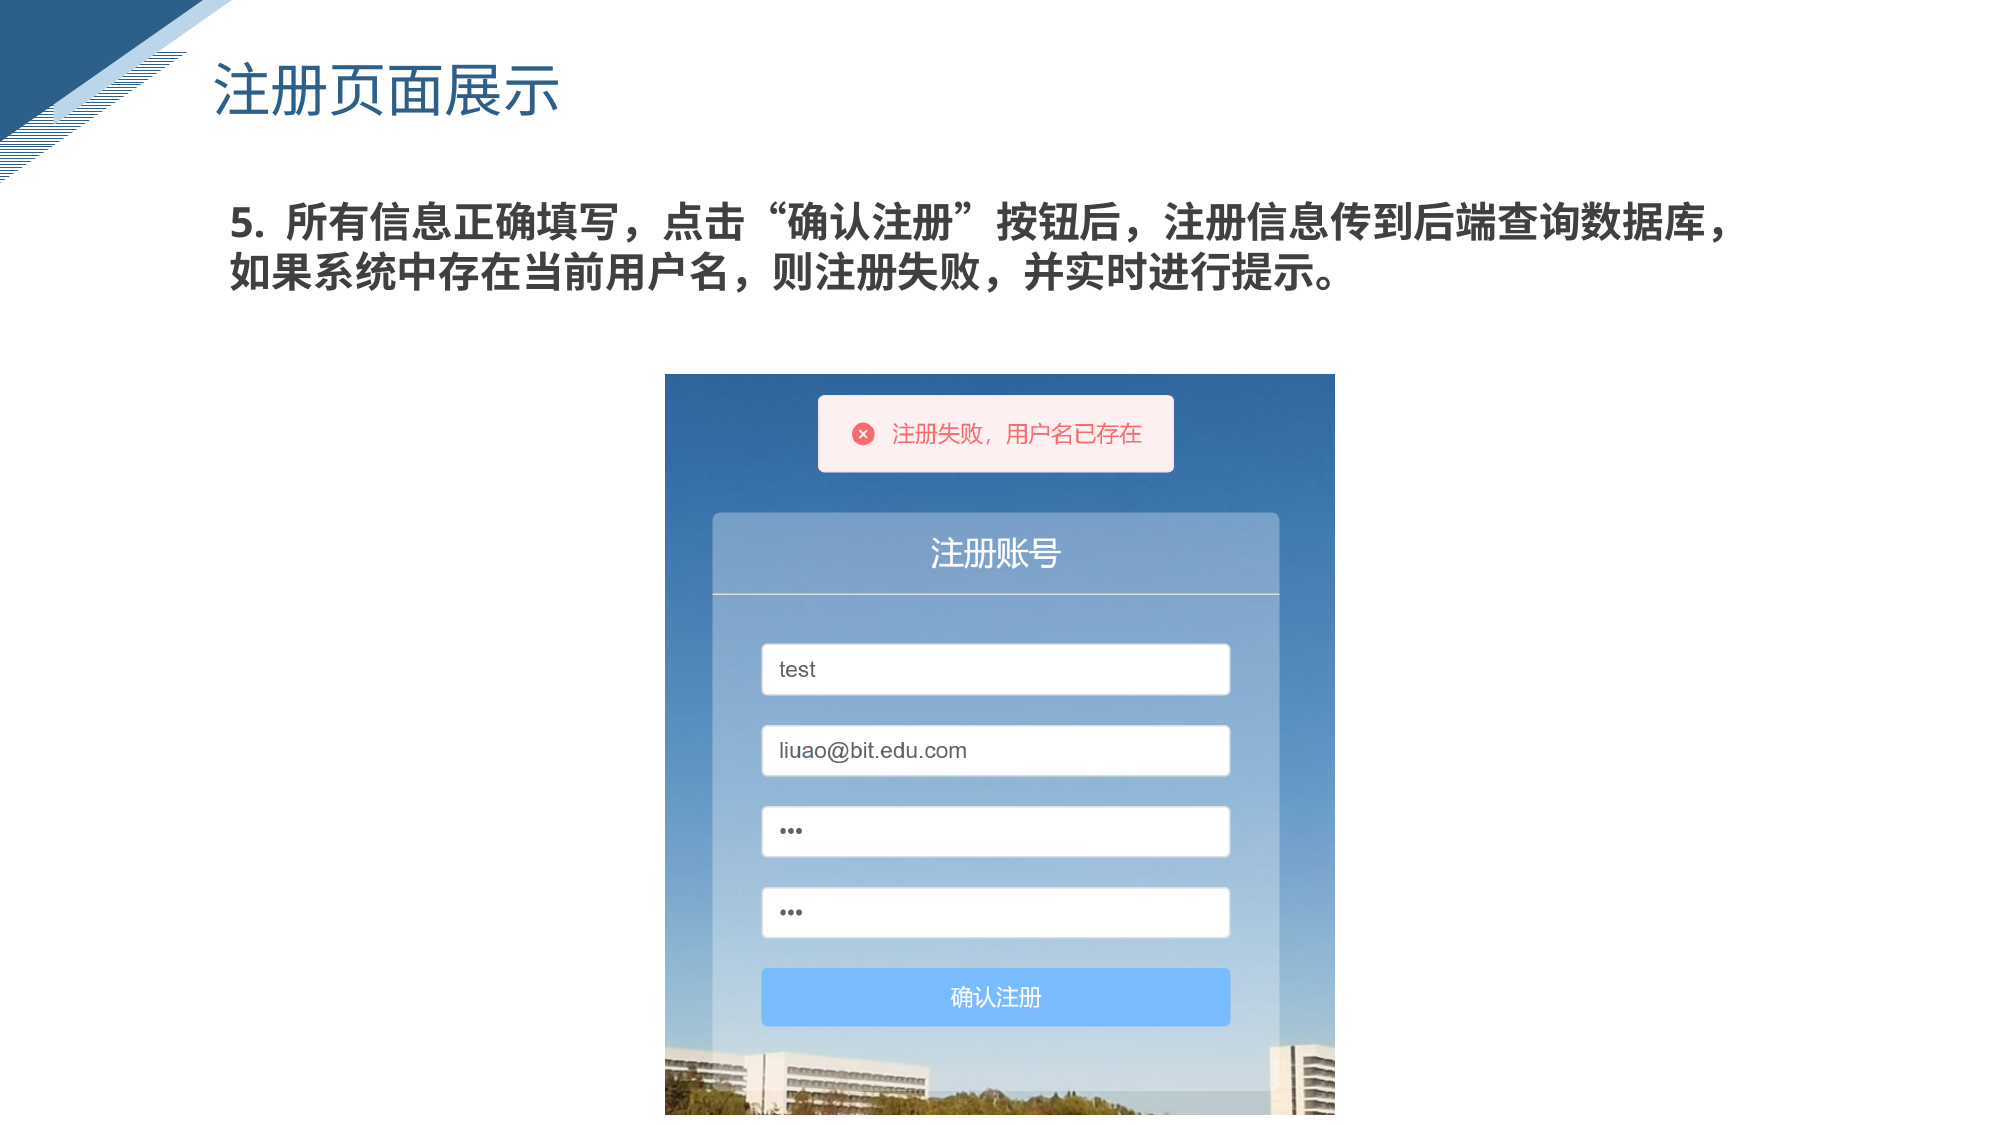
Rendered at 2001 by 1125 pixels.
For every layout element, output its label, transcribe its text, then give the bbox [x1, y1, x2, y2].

text_box 5. 所有信息正确填写，点击“确认注册”按钮后，注册信息传到后端查询数据库，如果系统中存在当前用户名，则注册失败，并实时进行提示。 [215, 188, 1784, 611]
text_box 注册页面展示 [197, 46, 755, 131]
picture [665, 374, 1335, 1115]
